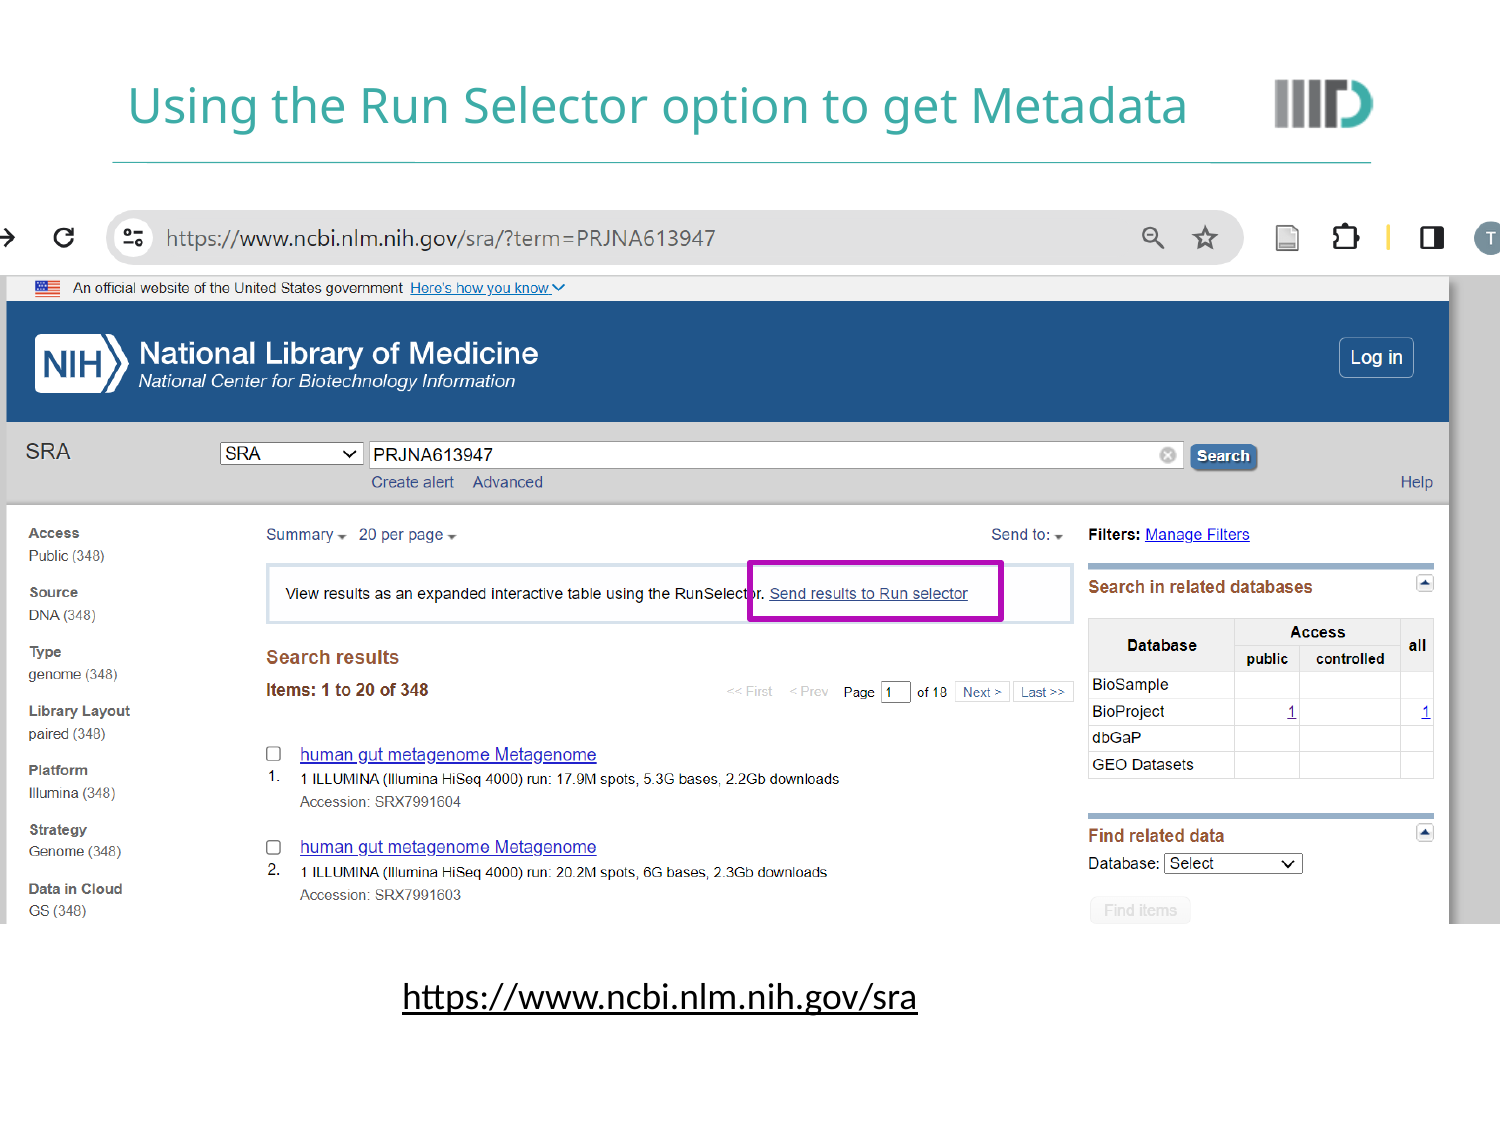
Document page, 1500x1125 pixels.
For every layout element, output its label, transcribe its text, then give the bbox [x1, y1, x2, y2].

picture [0, 201, 1500, 924]
picture [1256, 67, 1388, 141]
title Using the Run Selector option to get Metadata [112, 52, 1236, 163]
text_box https://www.ncbi.nlm.nih.gov/sra [387, 964, 979, 1025]
